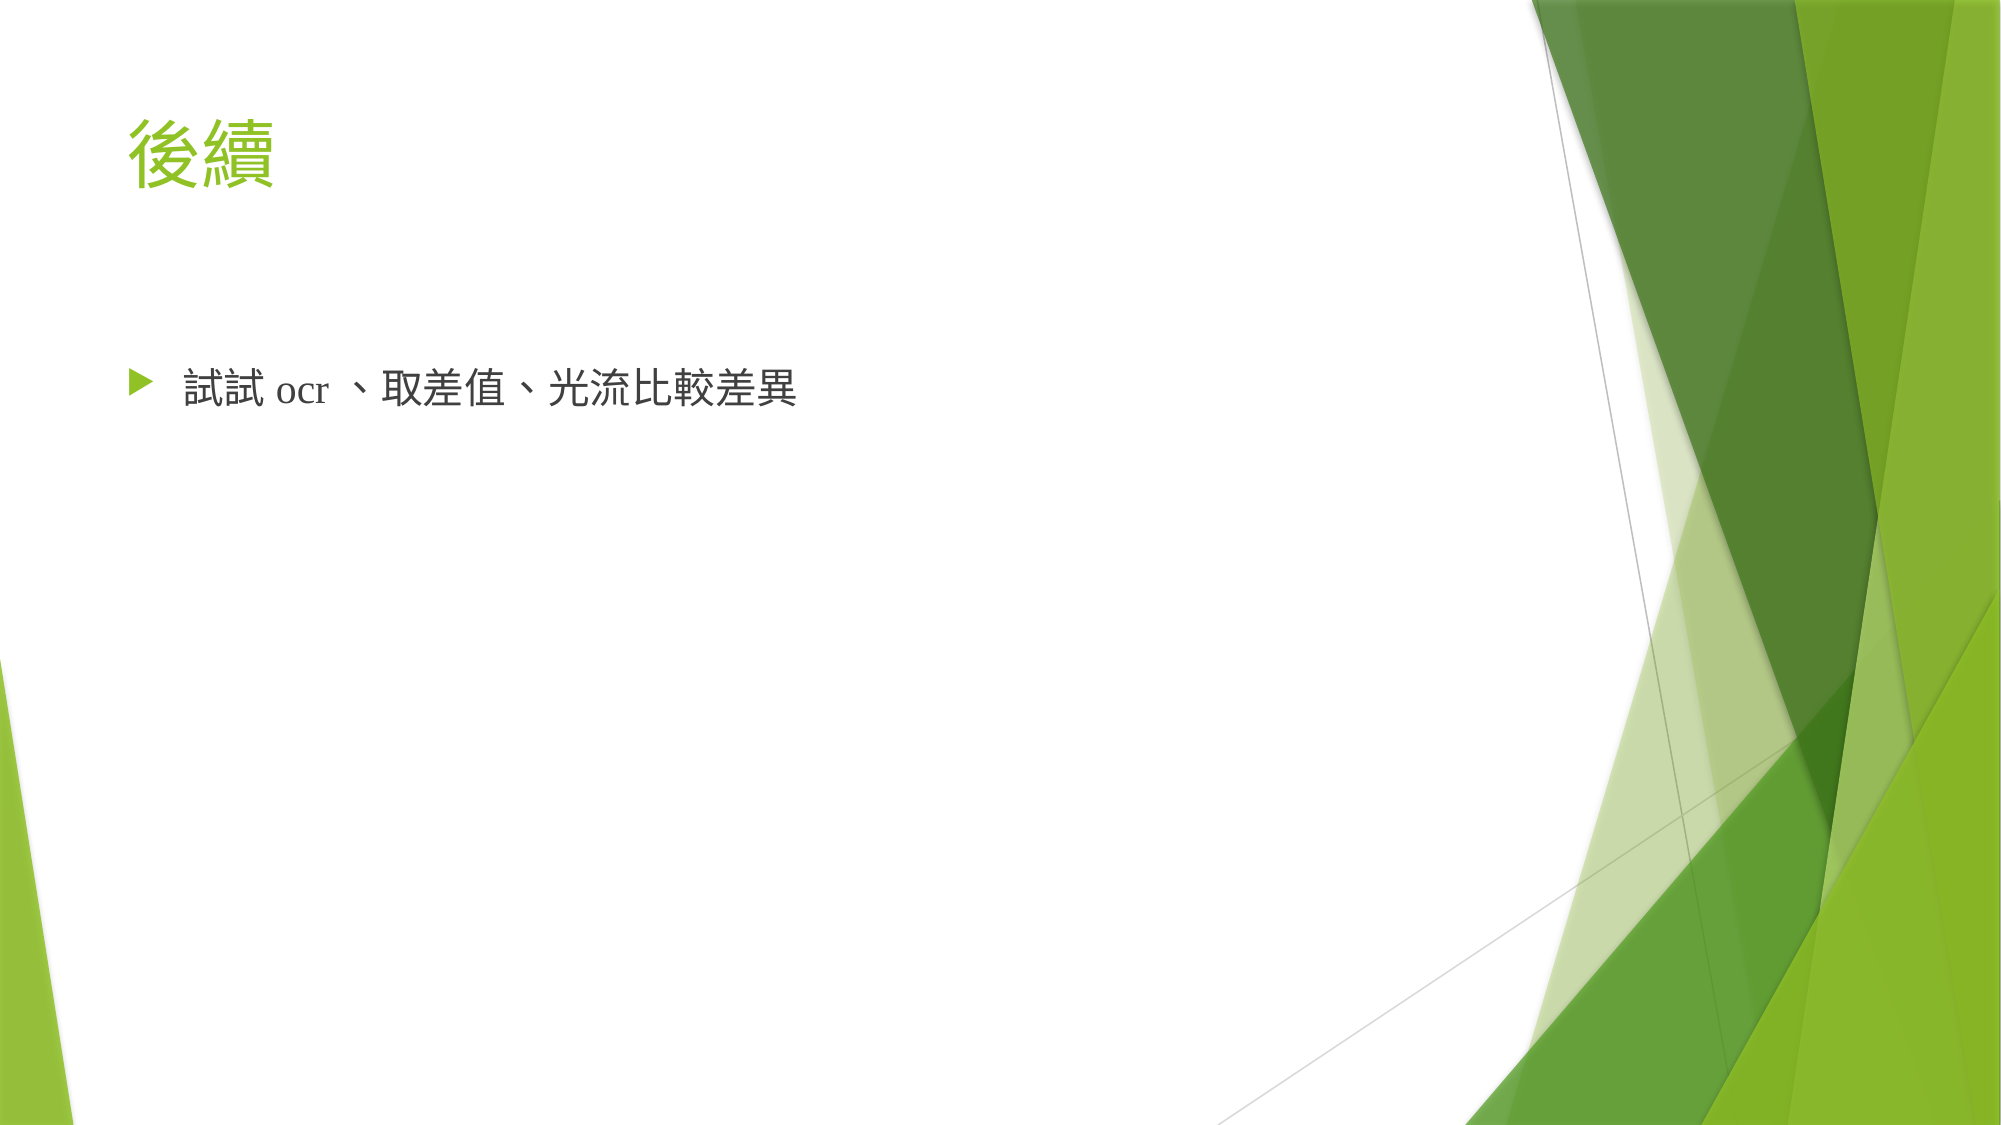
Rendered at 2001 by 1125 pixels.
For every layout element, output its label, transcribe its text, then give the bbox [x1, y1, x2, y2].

title 後續 [111, 99, 1522, 317]
list 試試ocr、取差值、光流比較差異 [111, 354, 1522, 992]
